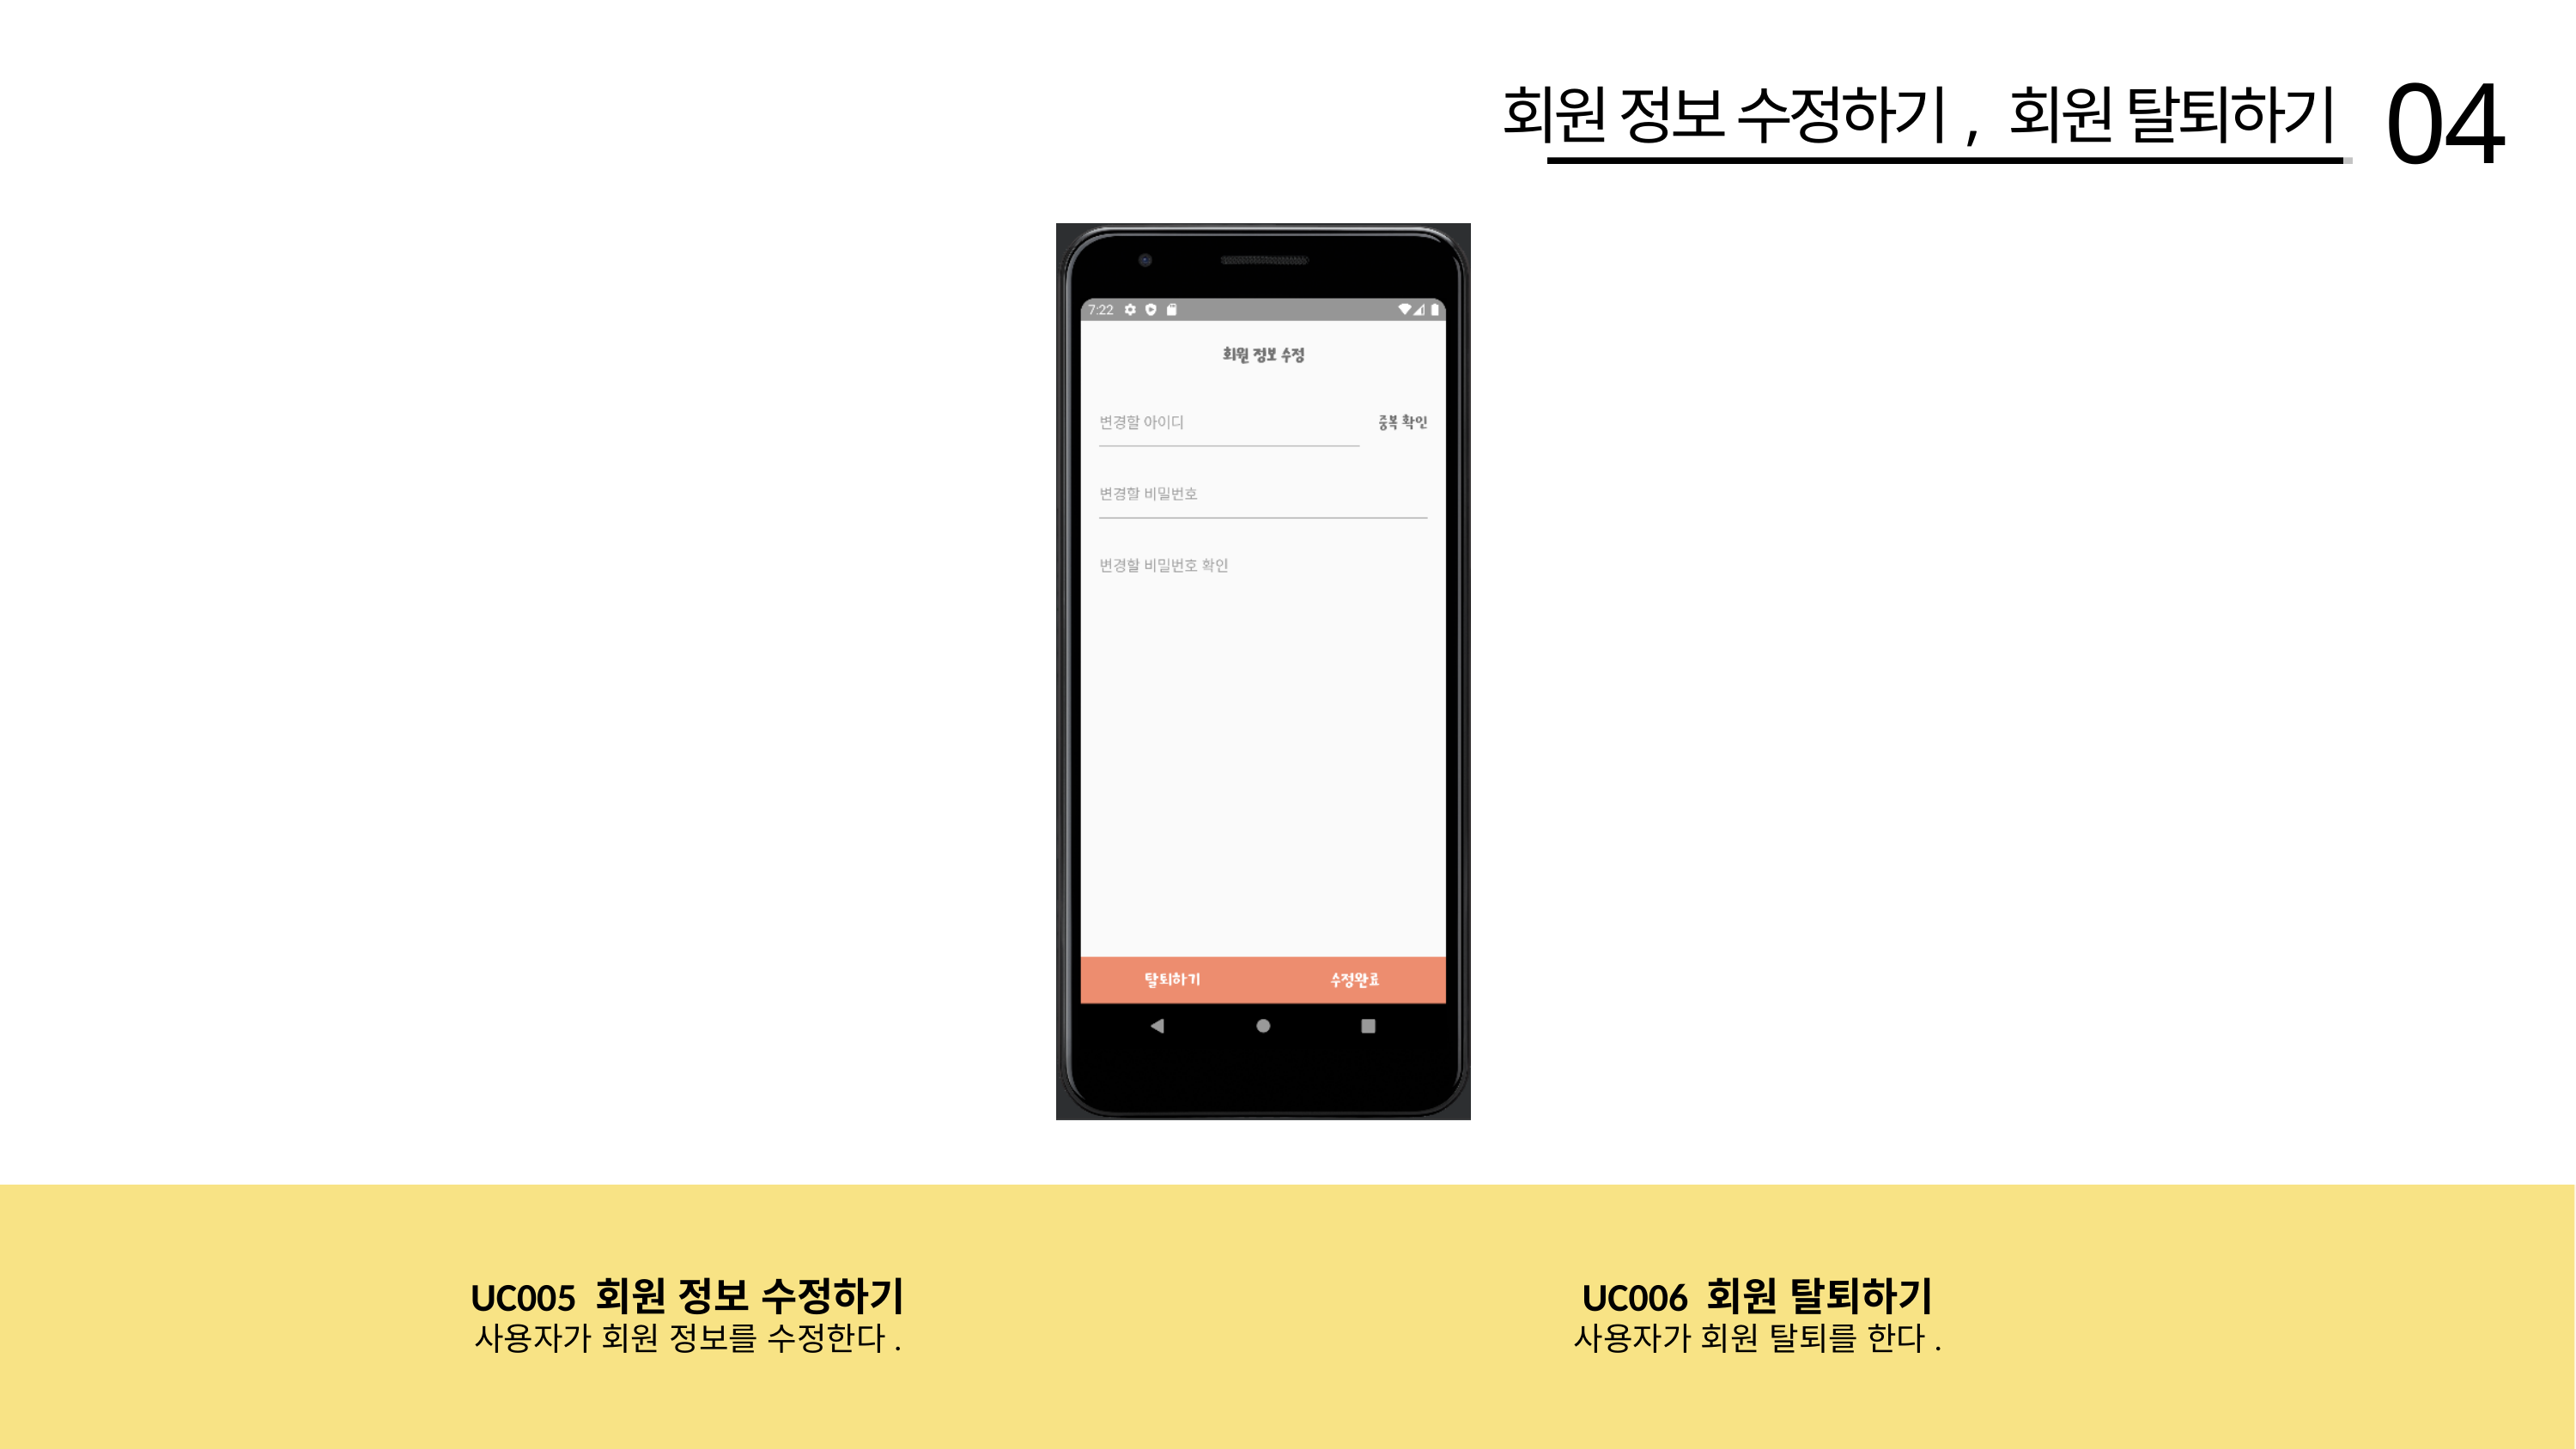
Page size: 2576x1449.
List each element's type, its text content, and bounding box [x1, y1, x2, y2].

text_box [1546, 156, 2353, 164]
picture [1056, 223, 1471, 1120]
text_box 회원 정보 수정하기, 회원 탈퇴하기 [876, 70, 2353, 158]
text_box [0, 1184, 2576, 1449]
text_box 04 [2371, 46, 2563, 192]
